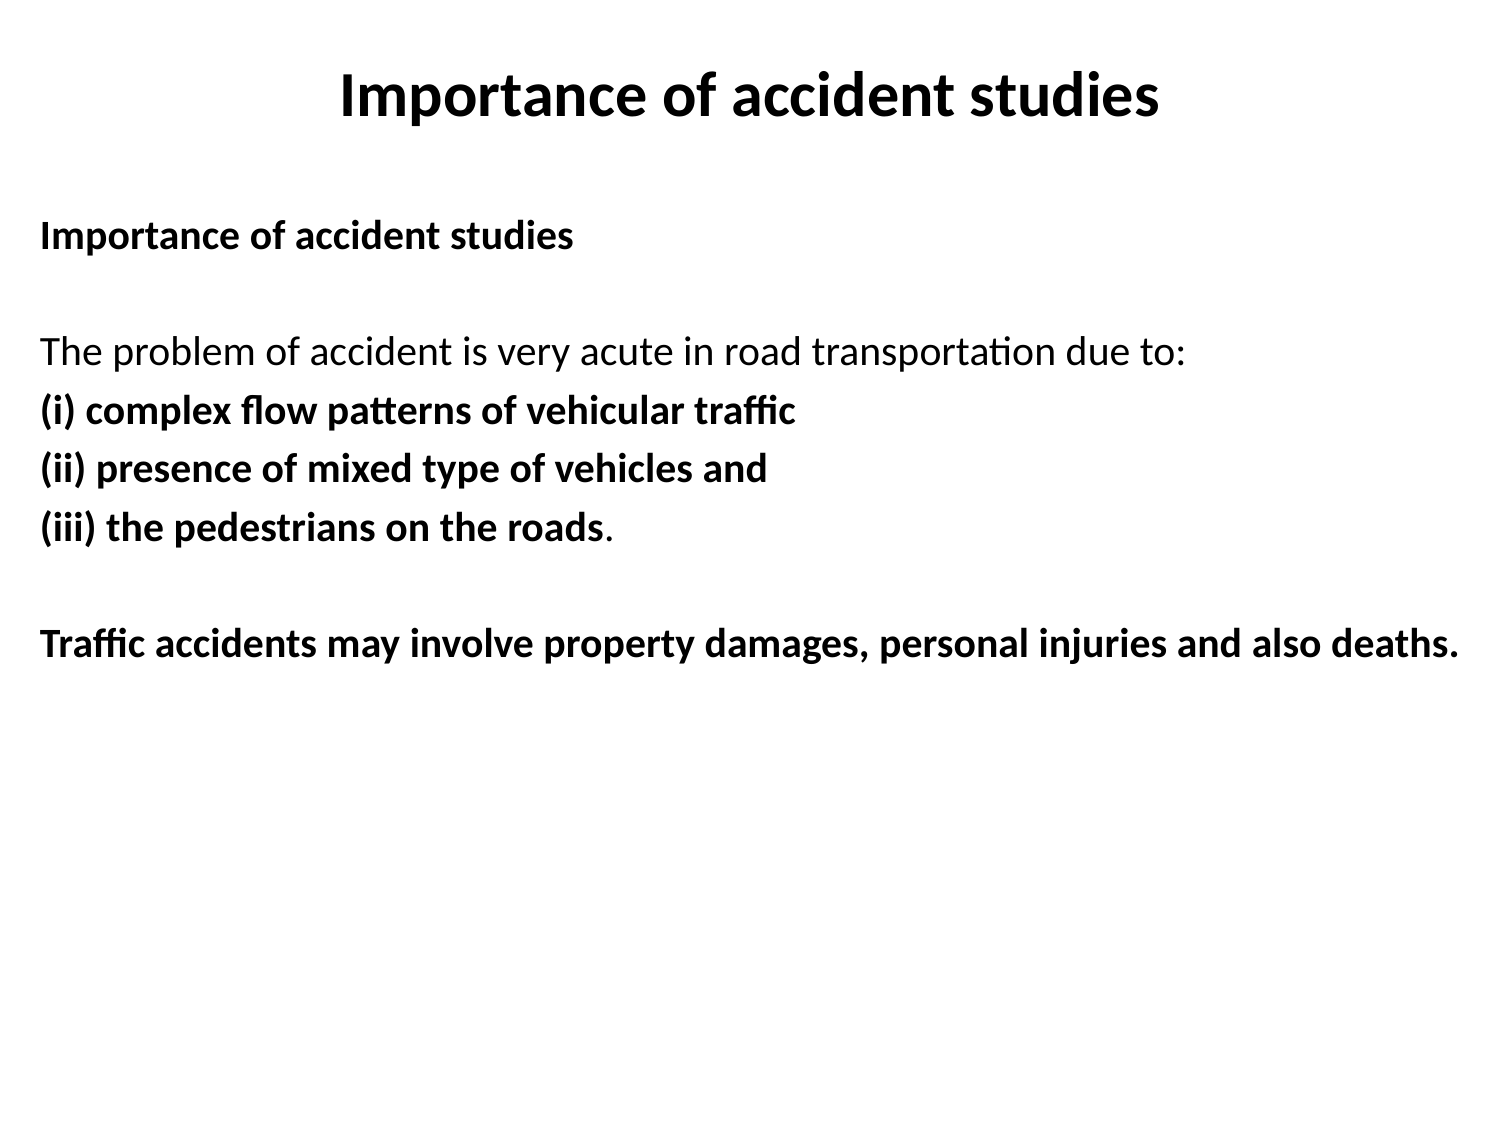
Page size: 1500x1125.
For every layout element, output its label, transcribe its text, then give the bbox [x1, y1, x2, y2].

list Importance of accident studies The problem of accident is very acute in road transportation due to: (i) complex flow patterns of vehicular traffic (ii) presence of mixed type of vehicles and (iii) the pedestrians on the roads. Traffic accidents may involve property damages, personal injuries and also deaths. [24, 200, 1488, 1005]
title Importance of accident studies [75, 45, 1425, 138]
